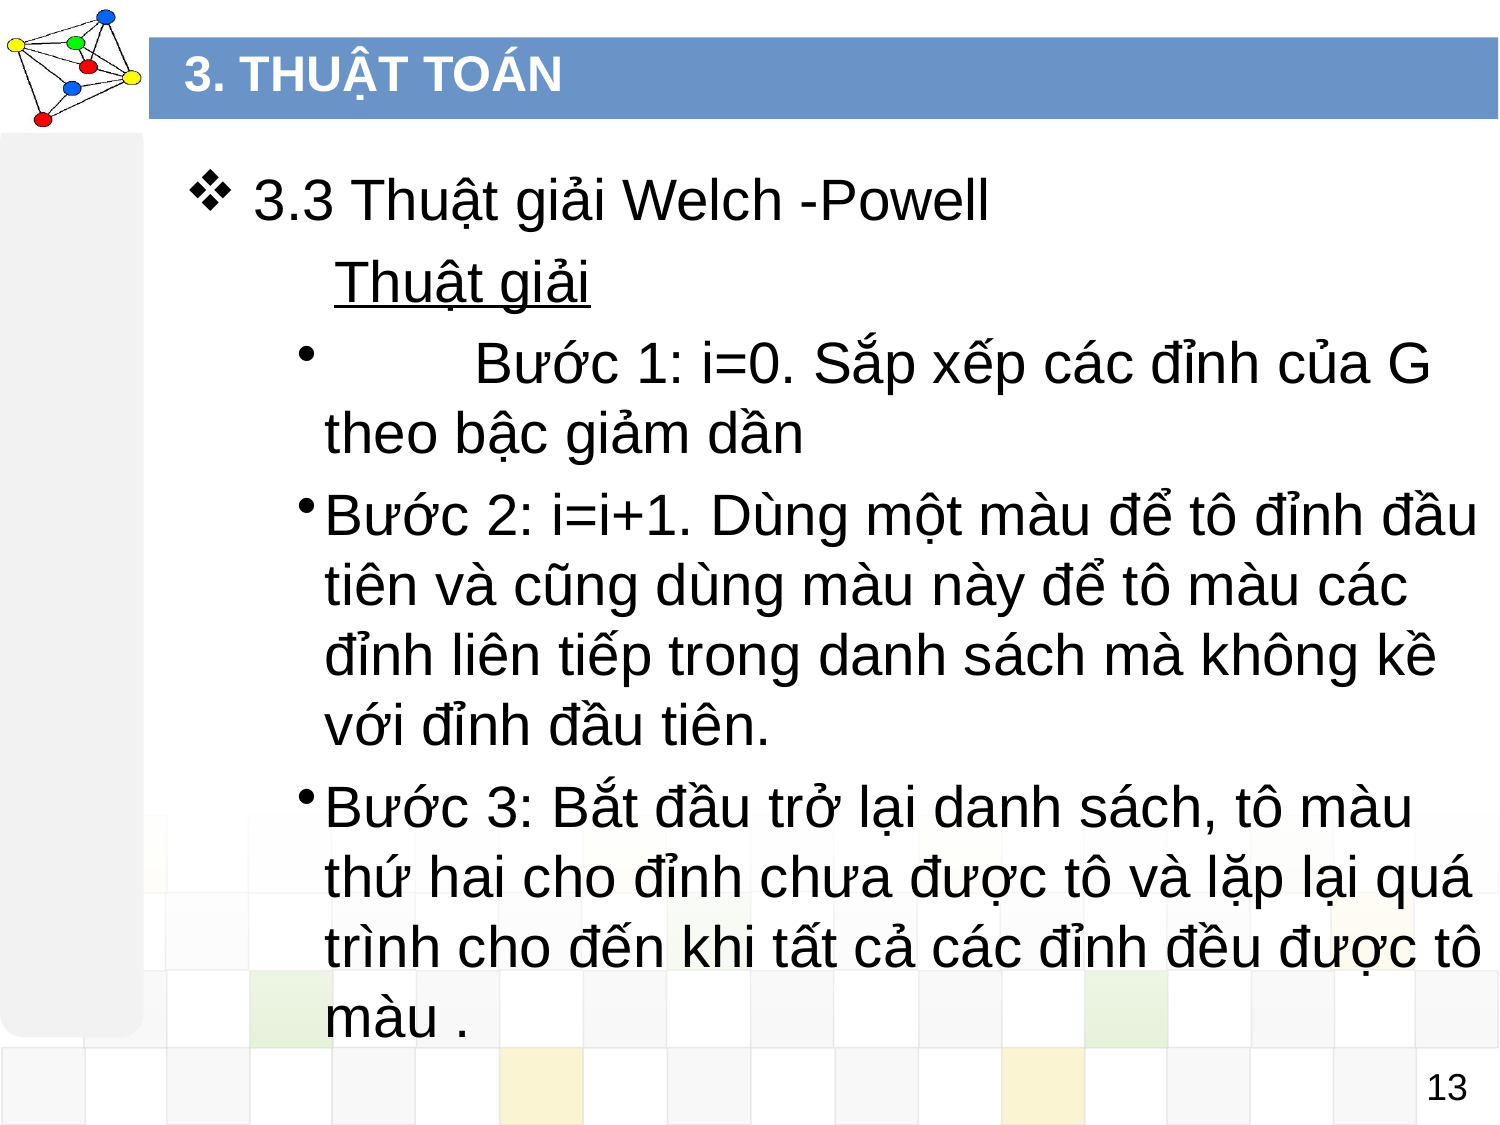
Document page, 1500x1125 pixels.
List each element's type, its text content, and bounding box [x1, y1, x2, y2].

picture [0, 3, 149, 133]
slide_number 13 [1132, 1060, 1484, 1111]
title 3. THUẬT TOÁN [169, 21, 1383, 123]
list 3.3 Thuật giải Welch -Powell Thuật giải Bước 1: i=0. Sắp xếp các đỉnh của G theo bậc giảm dần Bước 2: i=i+1. Dùng một màu để tô đỉnh đầu tiên và cũng dùng màu này để tô màu các đỉnh liên tiếp trong danh sách mà không kề với đỉnh đầu tiên. Bước 3: Bắt đầu trở lại danh sách, tô màu thứ hai cho đỉnh chưa được tô và lặp lại quá trình cho đến khi tất cả các đỉnh đều được tô màu . [169, 154, 1500, 1062]
